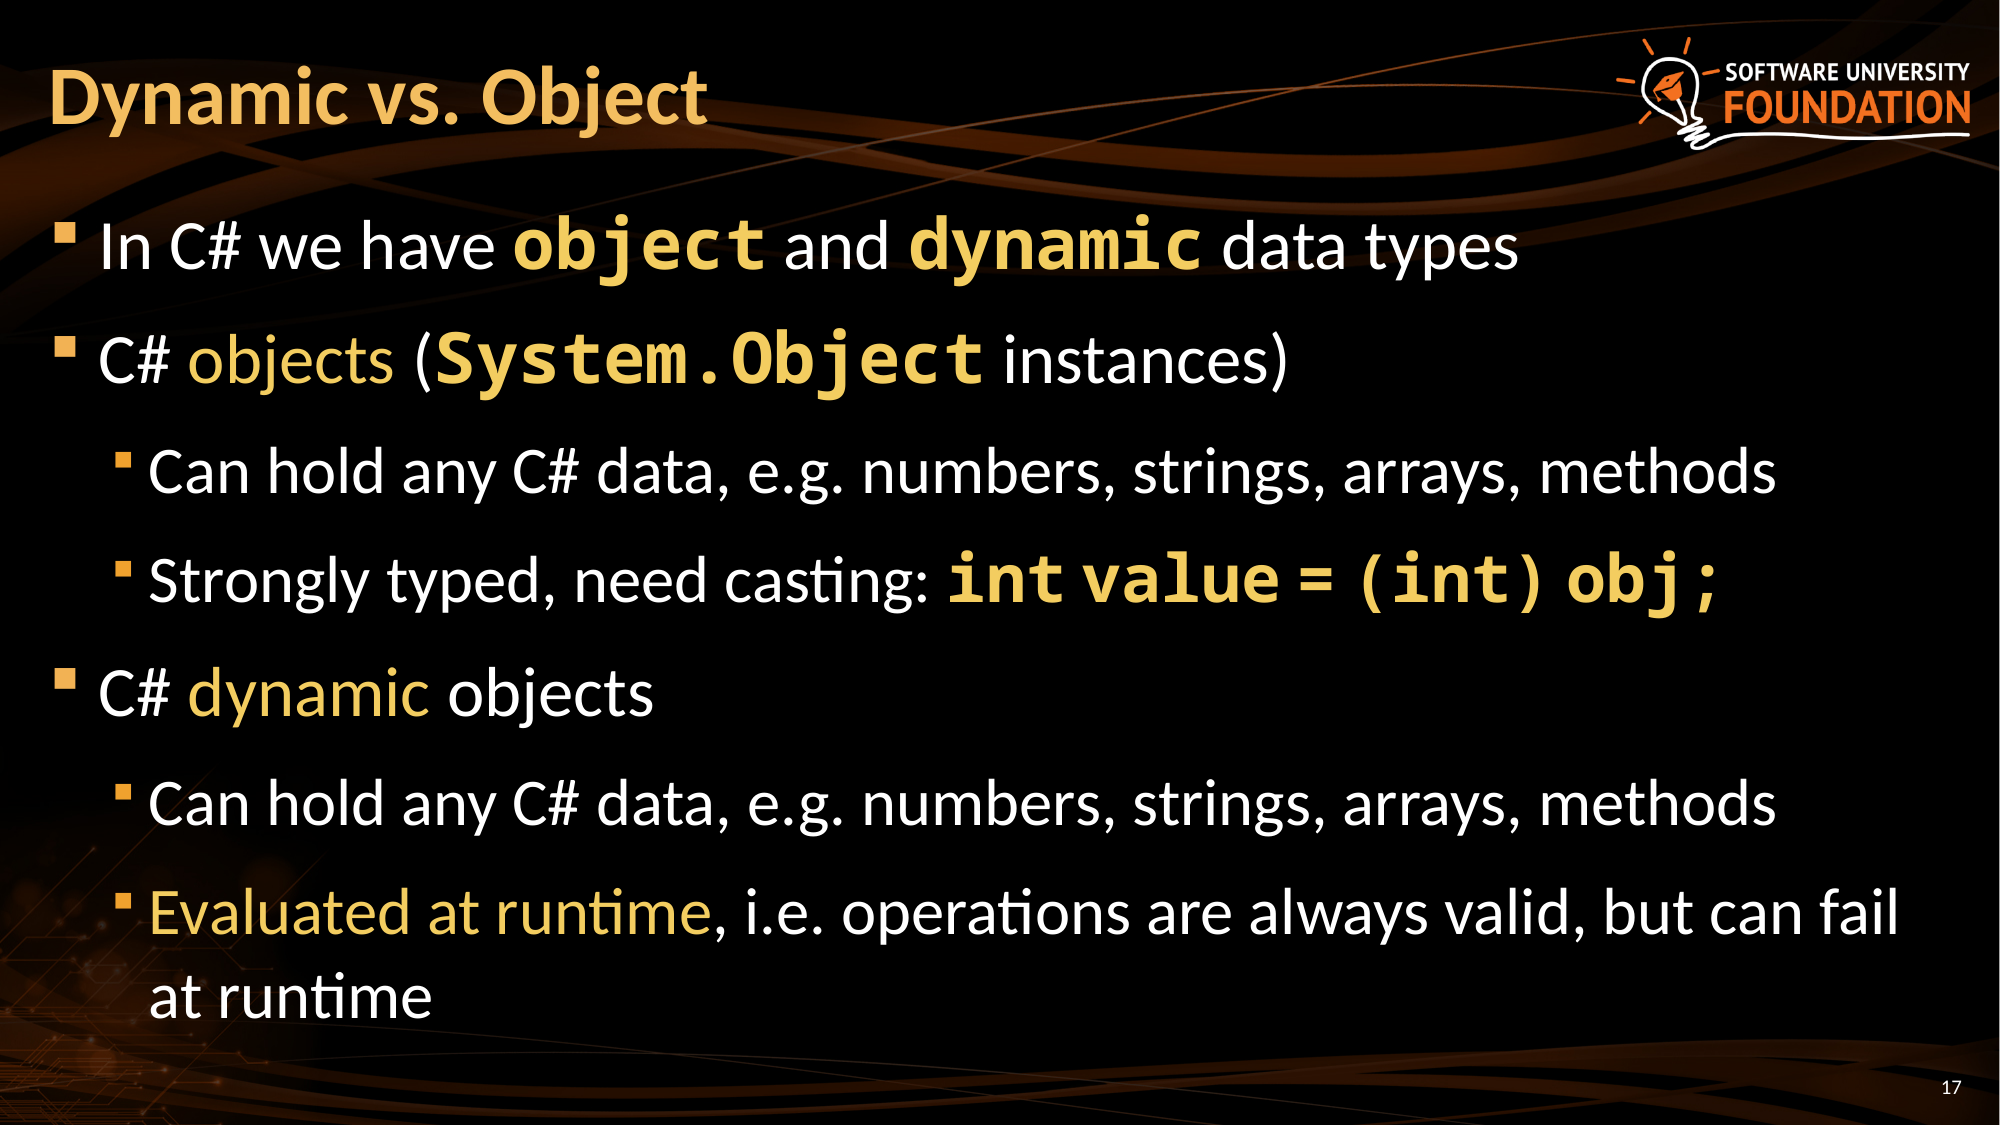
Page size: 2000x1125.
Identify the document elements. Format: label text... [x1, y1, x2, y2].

title Dynamic vs. Object [30, 6, 1602, 189]
picture [0, 0, 2000, 1125]
list In C# we have object and dynamic data types C# objects (System.Object instances) Can hold any C# data, e.g. numbers, strings, arrays, methods Strongly typed, need casting: int value = (int) obj; C# dynamic objects Can hold any C# data, e.g. numbers, strings, arrays, methods Evaluated at runtime, i.e. operations are always valid, but can fail at runtime [31, 188, 1968, 1103]
